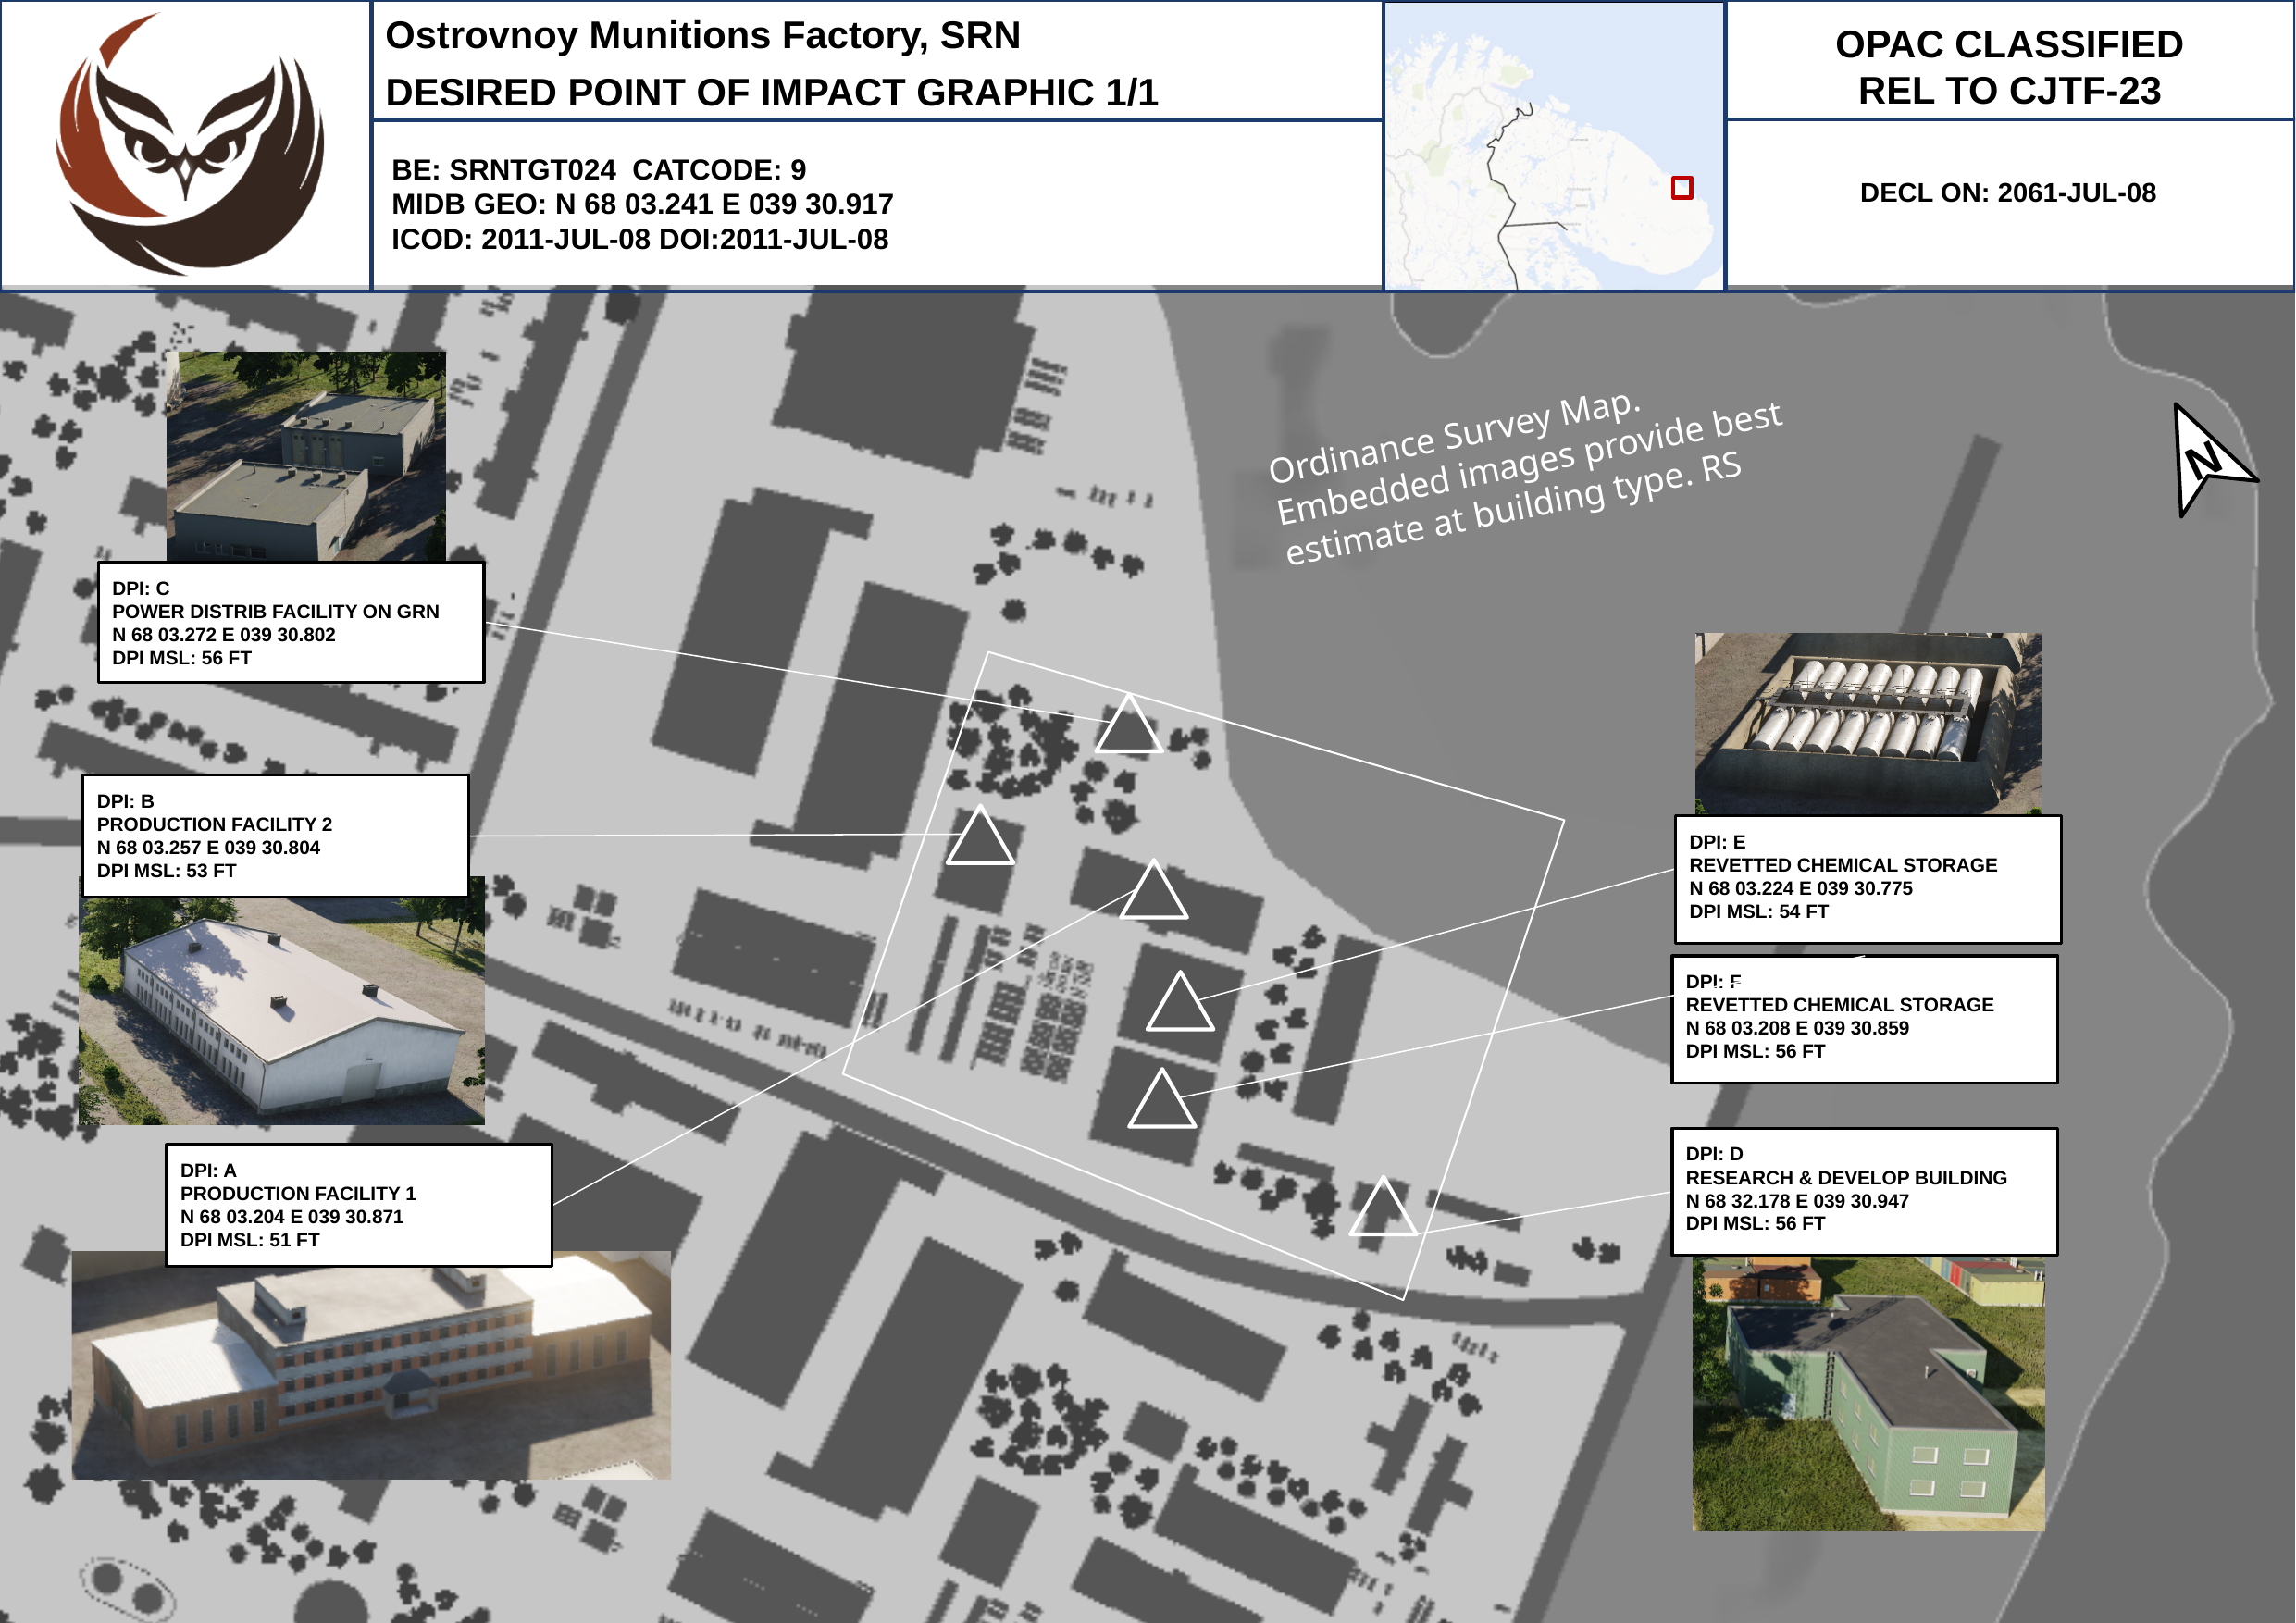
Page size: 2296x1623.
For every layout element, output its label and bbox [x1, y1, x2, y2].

text_box [2154, 399, 2240, 505]
text_box [1178, 955, 1866, 1098]
text_box [0, 0, 2296, 302]
text_box [1197, 815, 1869, 958]
picture [0, 302, 2296, 1623]
text_box [483, 621, 1113, 724]
text_box [552, 888, 1138, 1207]
text_box [1405, 1191, 1673, 1236]
